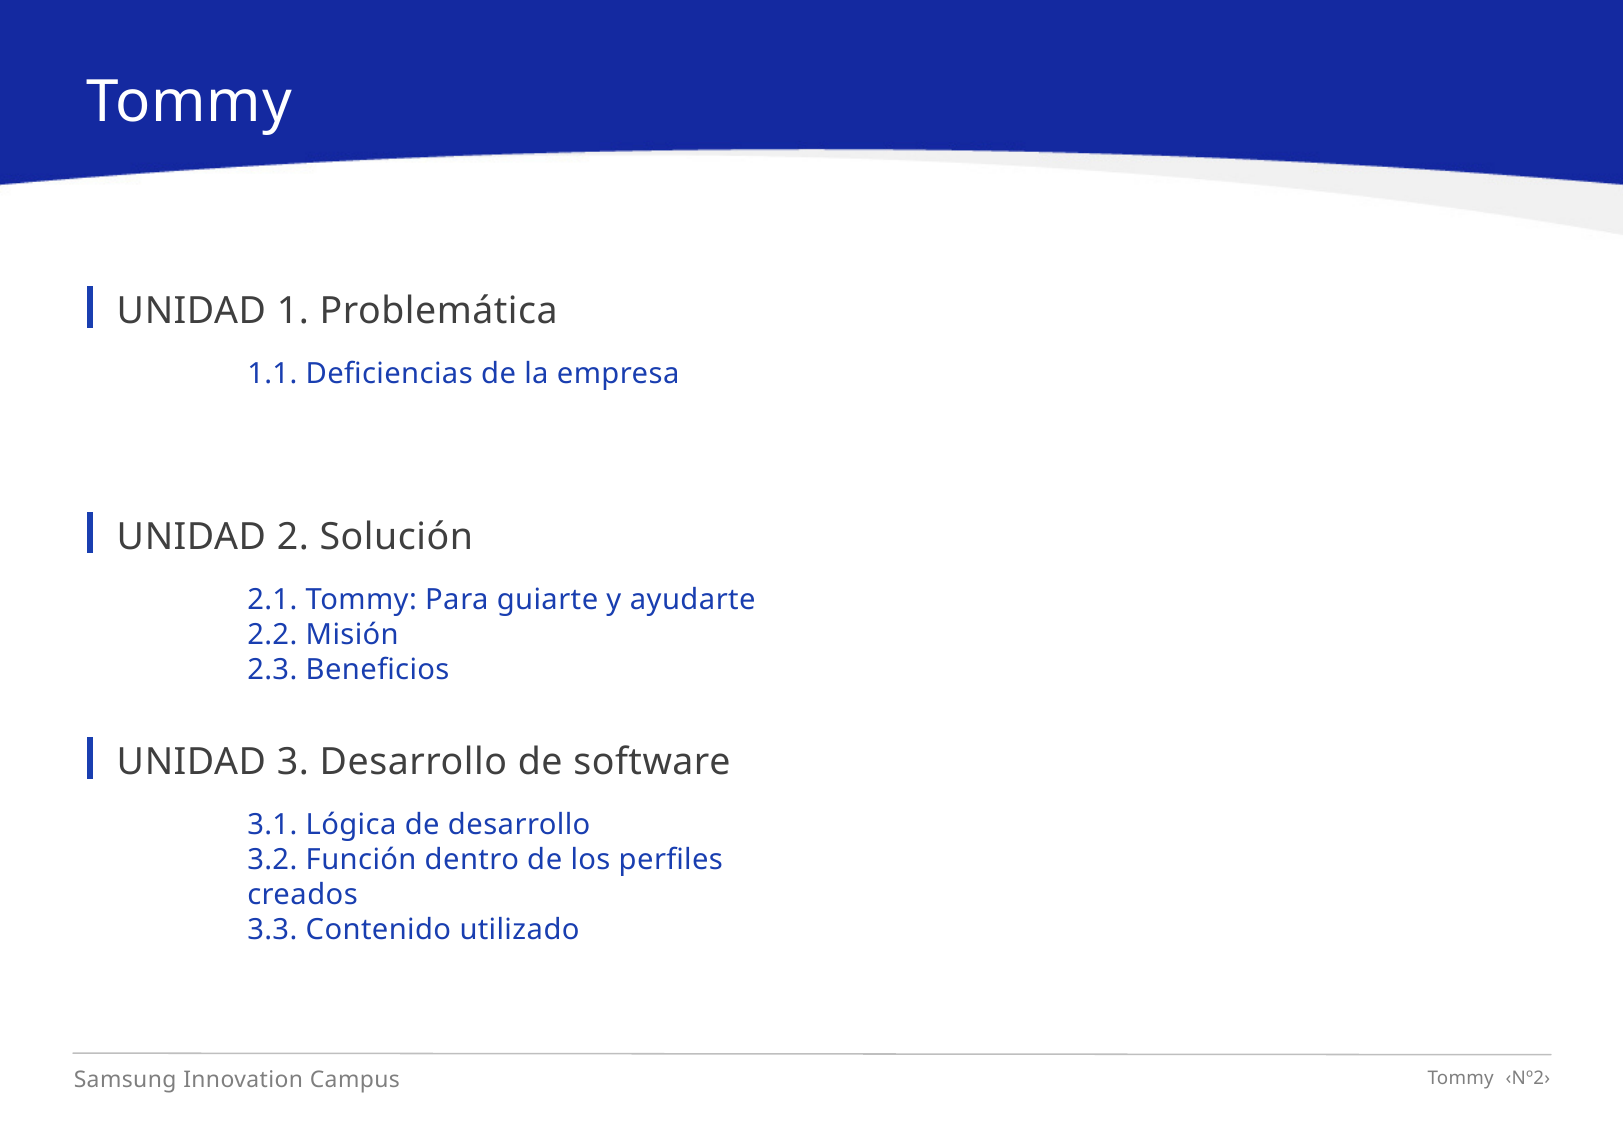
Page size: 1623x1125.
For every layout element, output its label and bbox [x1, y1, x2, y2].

picture [0, 0, 1623, 1125]
text_box [86, 286, 93, 328]
text_box [86, 737, 93, 779]
text_box [86, 511, 93, 554]
